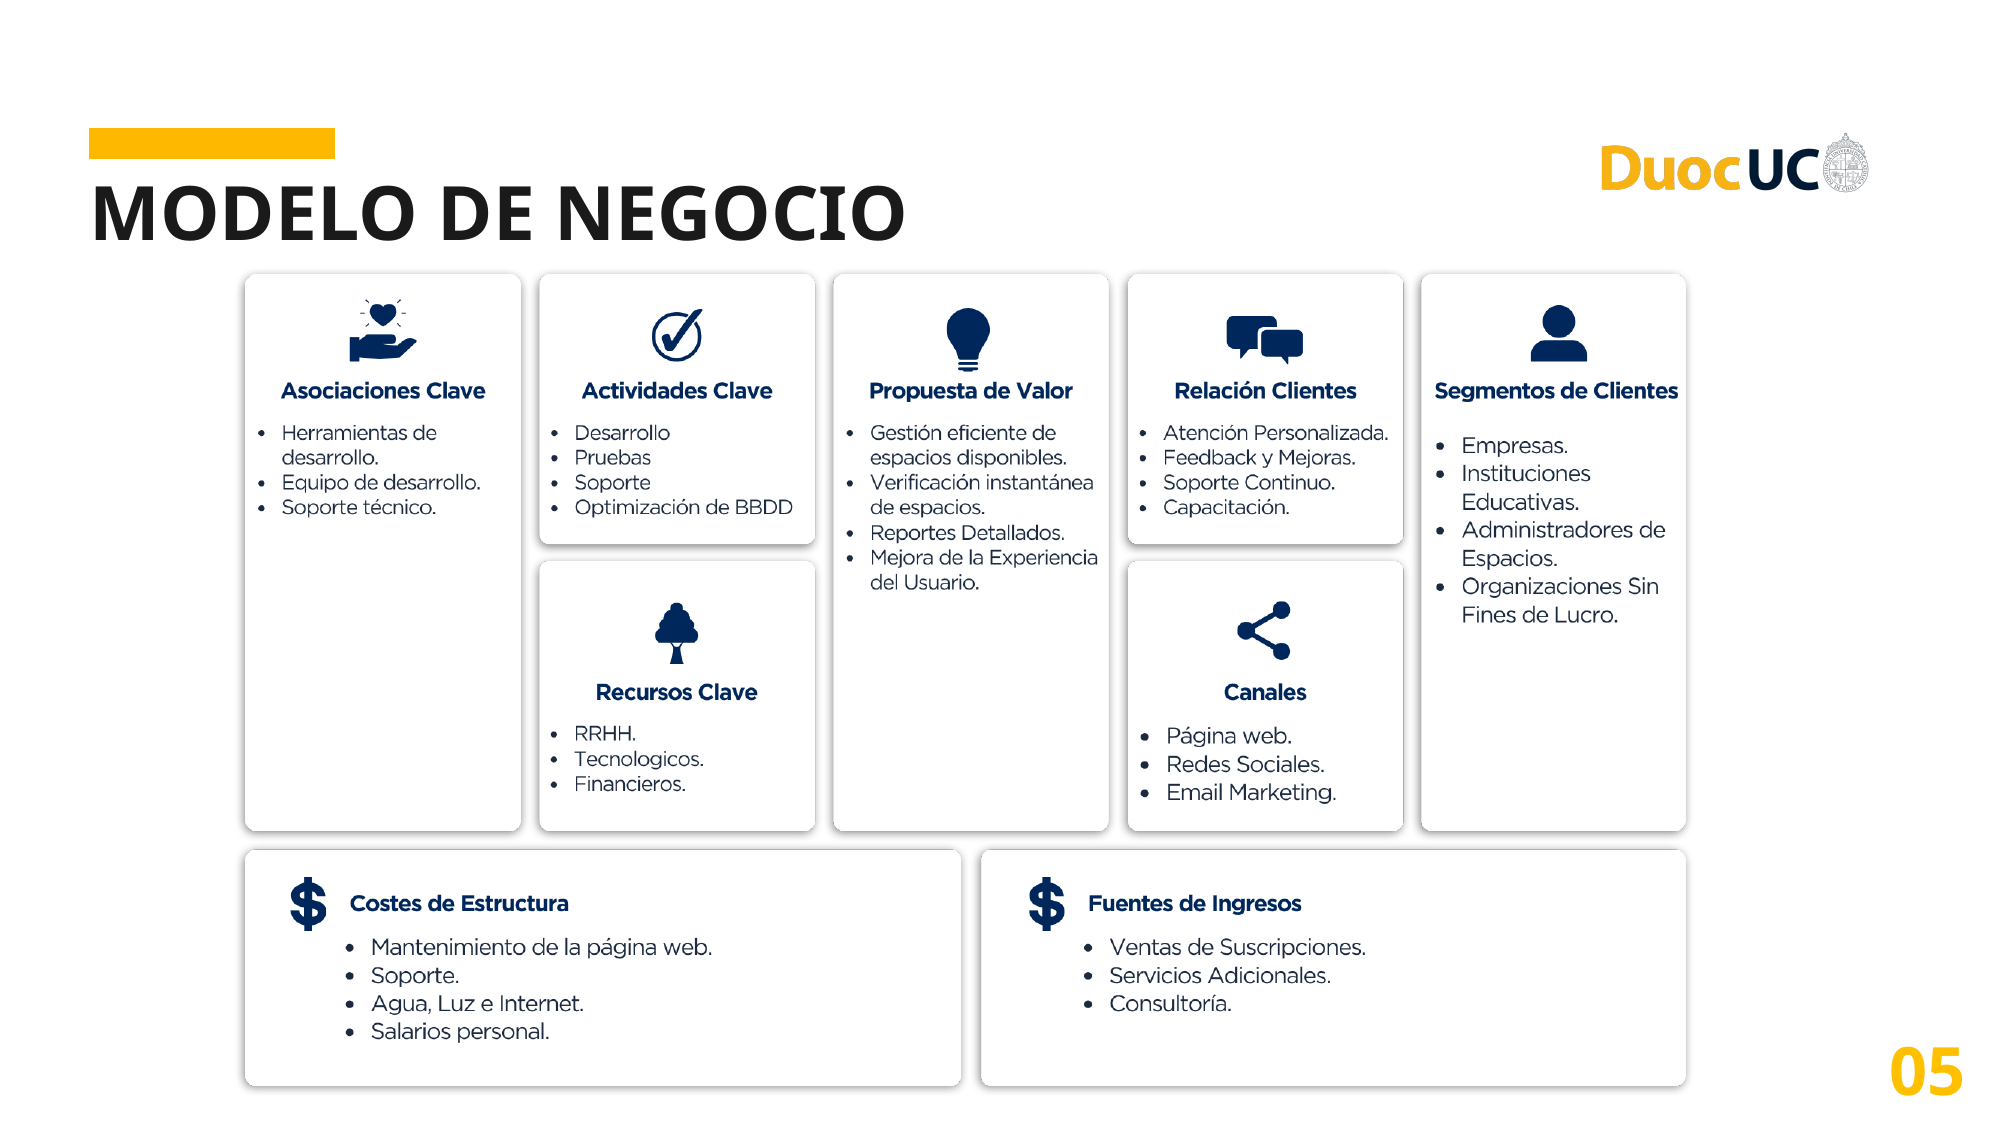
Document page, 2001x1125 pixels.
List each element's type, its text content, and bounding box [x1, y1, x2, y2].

picture [245, 274, 1687, 1086]
text_box MODELO DE NEGOCIO [74, 158, 1112, 264]
picture [1598, 128, 1872, 196]
text_box [90, 129, 334, 158]
text_box 05 [1874, 1013, 2000, 1124]
